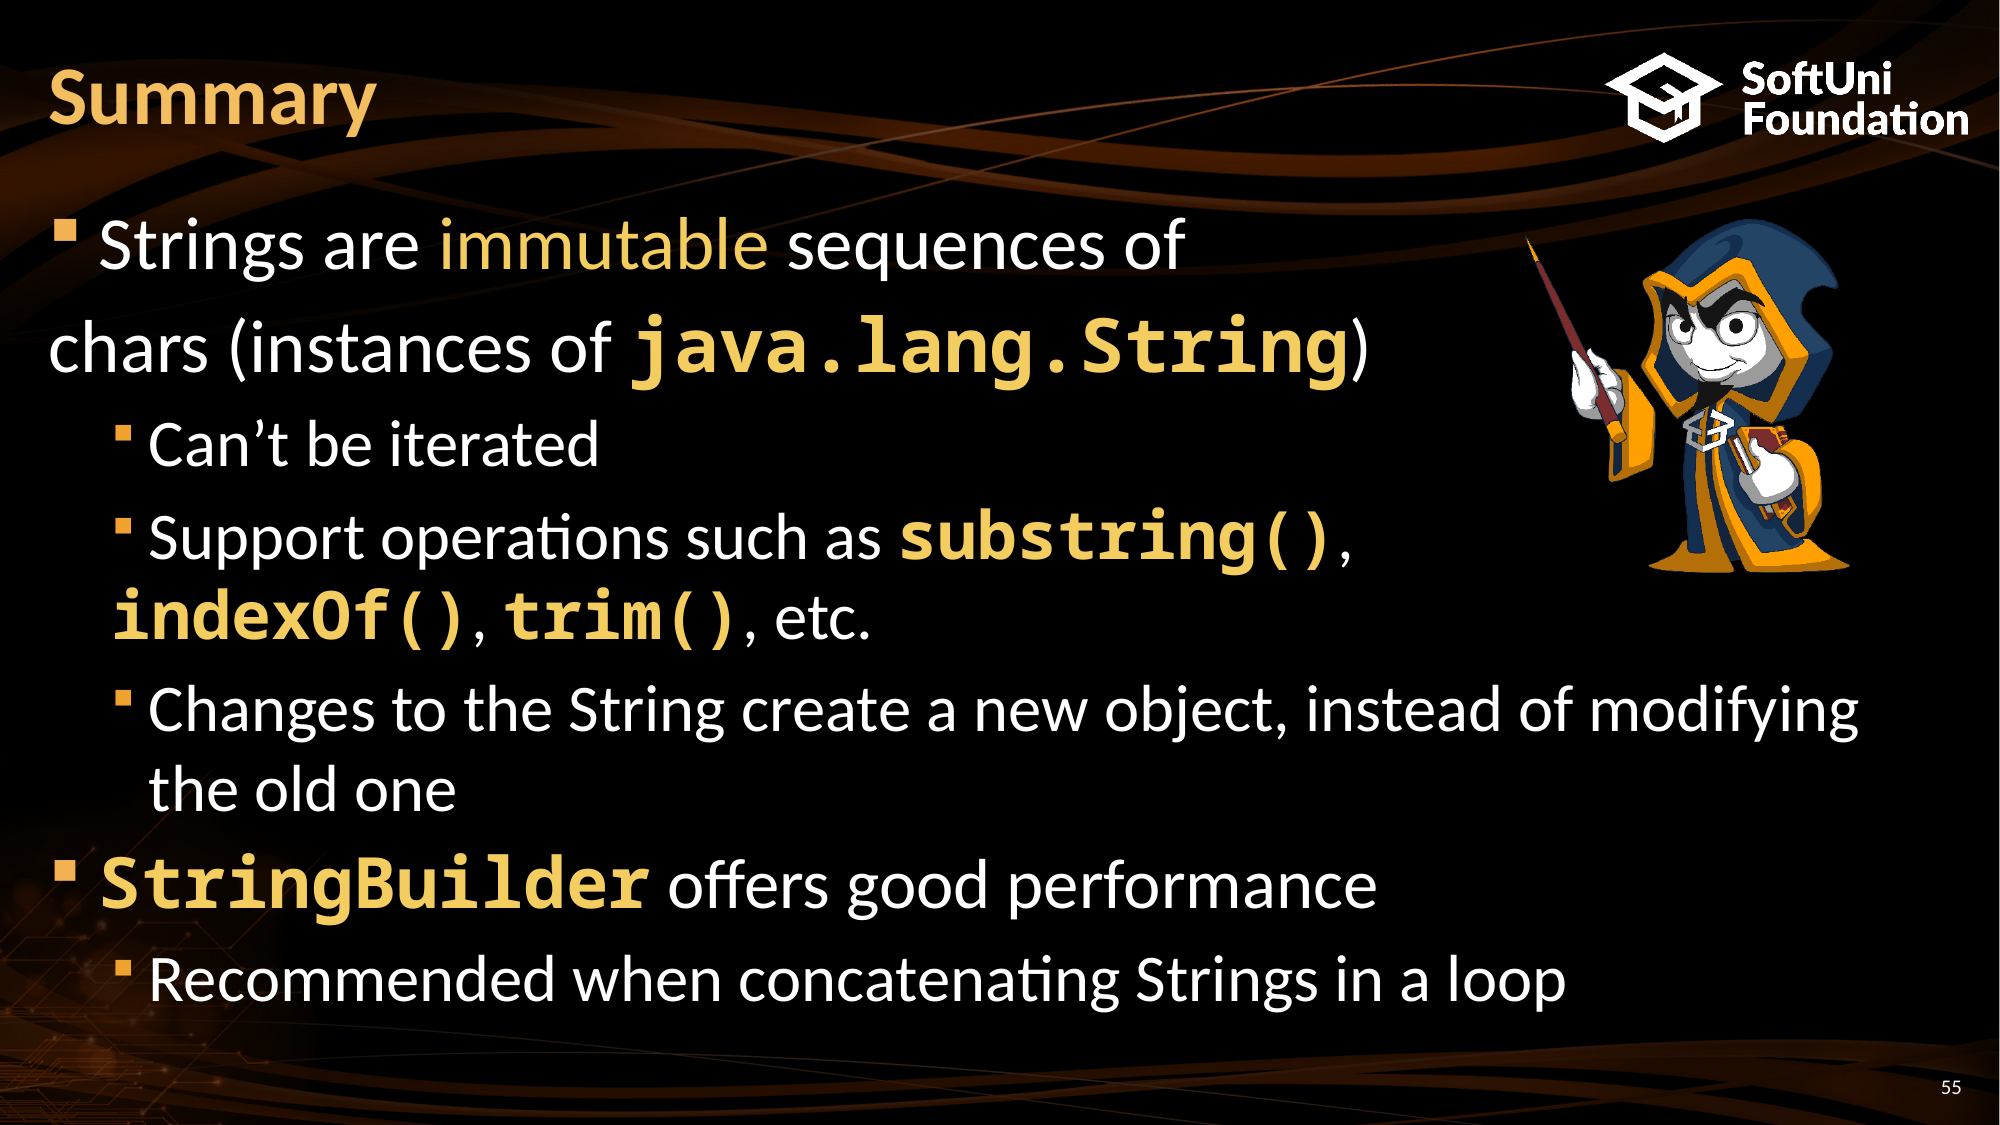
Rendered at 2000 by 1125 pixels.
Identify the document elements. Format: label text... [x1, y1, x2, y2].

slide_number 55 [1897, 1070, 1968, 1103]
picture [0, 0, 2000, 1125]
title Summary [30, 6, 1602, 189]
list Strings are immutable sequences of chars (instances of java.lang.String) Can’t be iterated Support operations such as substring(), indexOf(), trim(), etc. Changes to the String create a new object, instead of modifying the old one StringBuilder offers good performance Recommended when concatenating Strings in a loop [31, 188, 1968, 1103]
